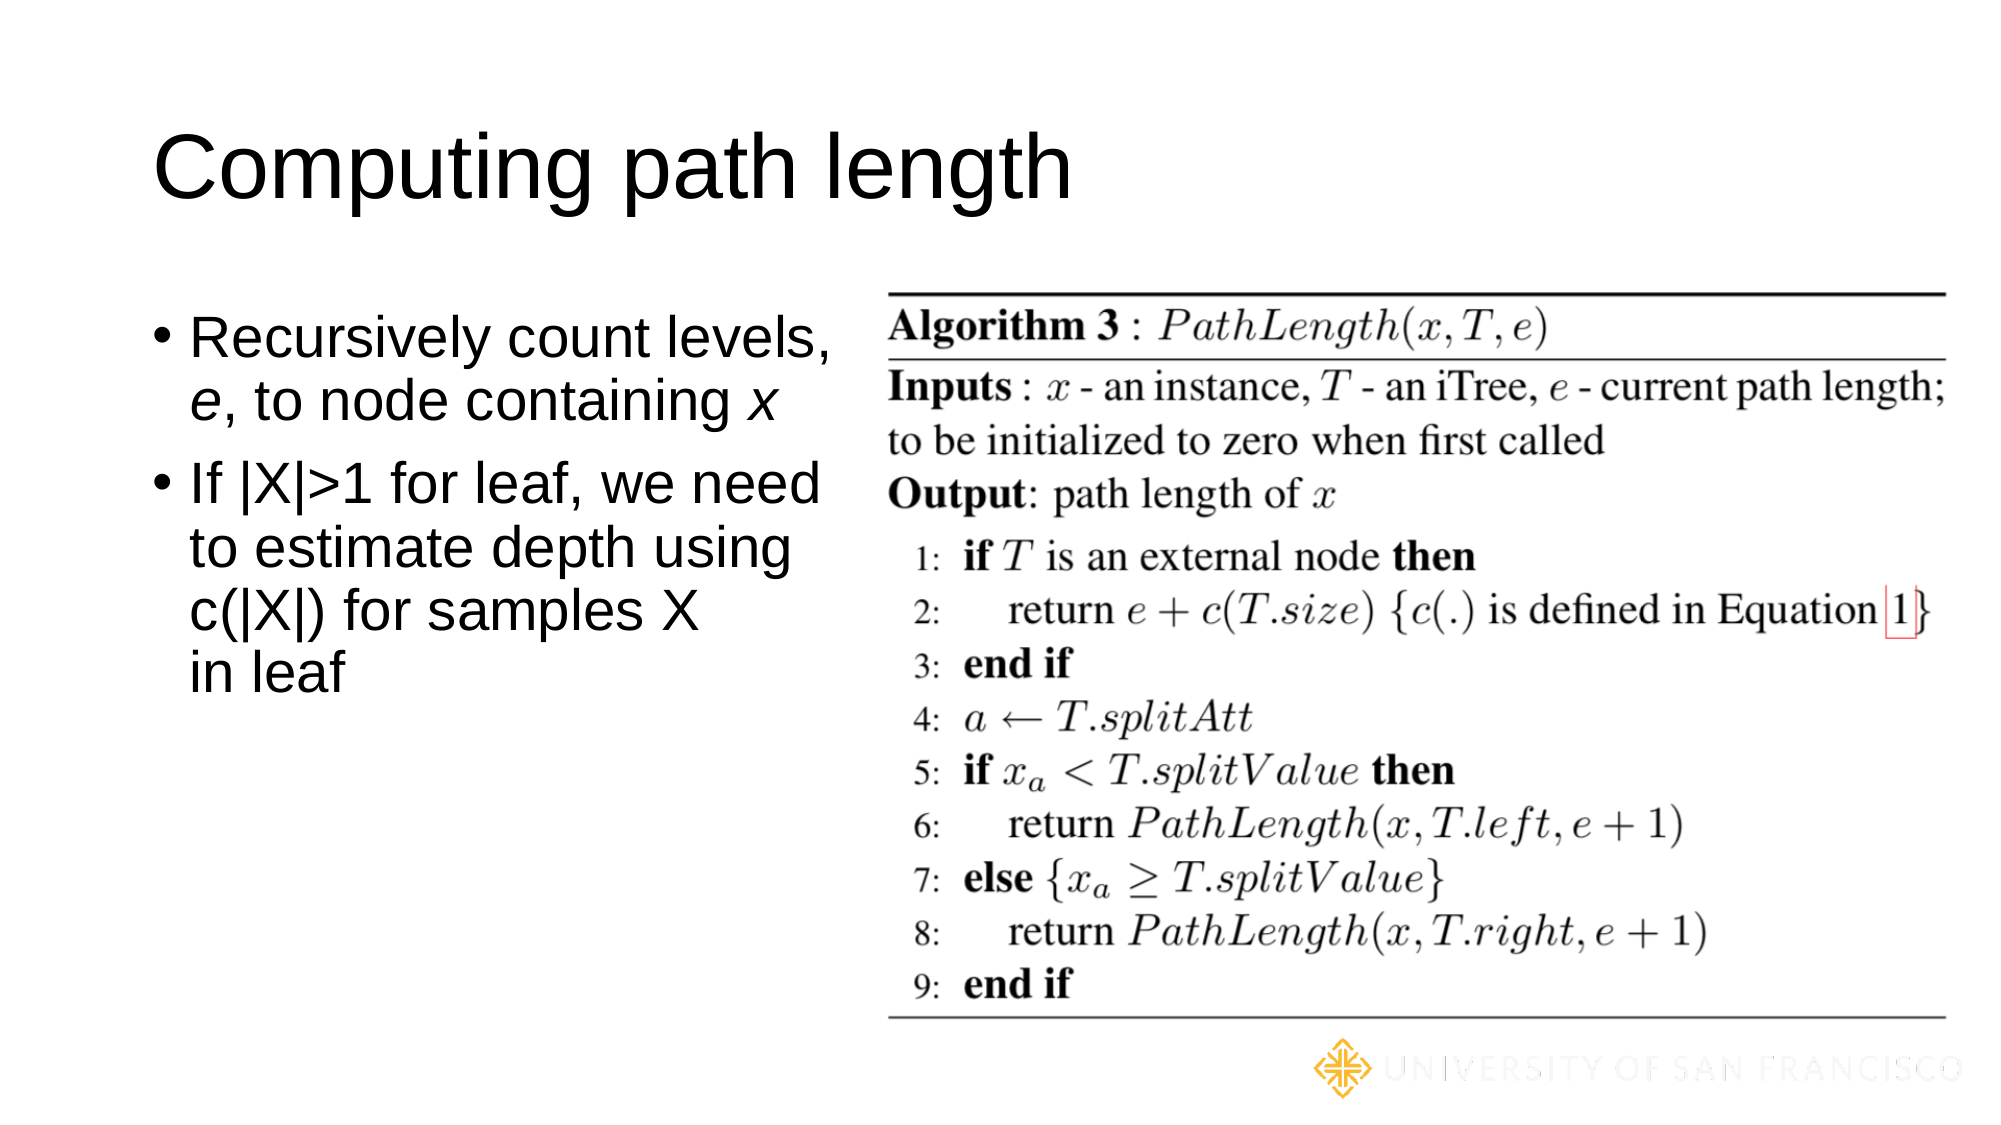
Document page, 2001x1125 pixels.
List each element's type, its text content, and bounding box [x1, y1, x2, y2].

picture [884, 285, 1958, 1028]
list Recursively count levels, e, to node containing x If |X|>1 for leaf, we need to estimate depth using c(|X|) for samples X in leaf [137, 299, 884, 1014]
title Computing path length [137, 59, 1863, 278]
